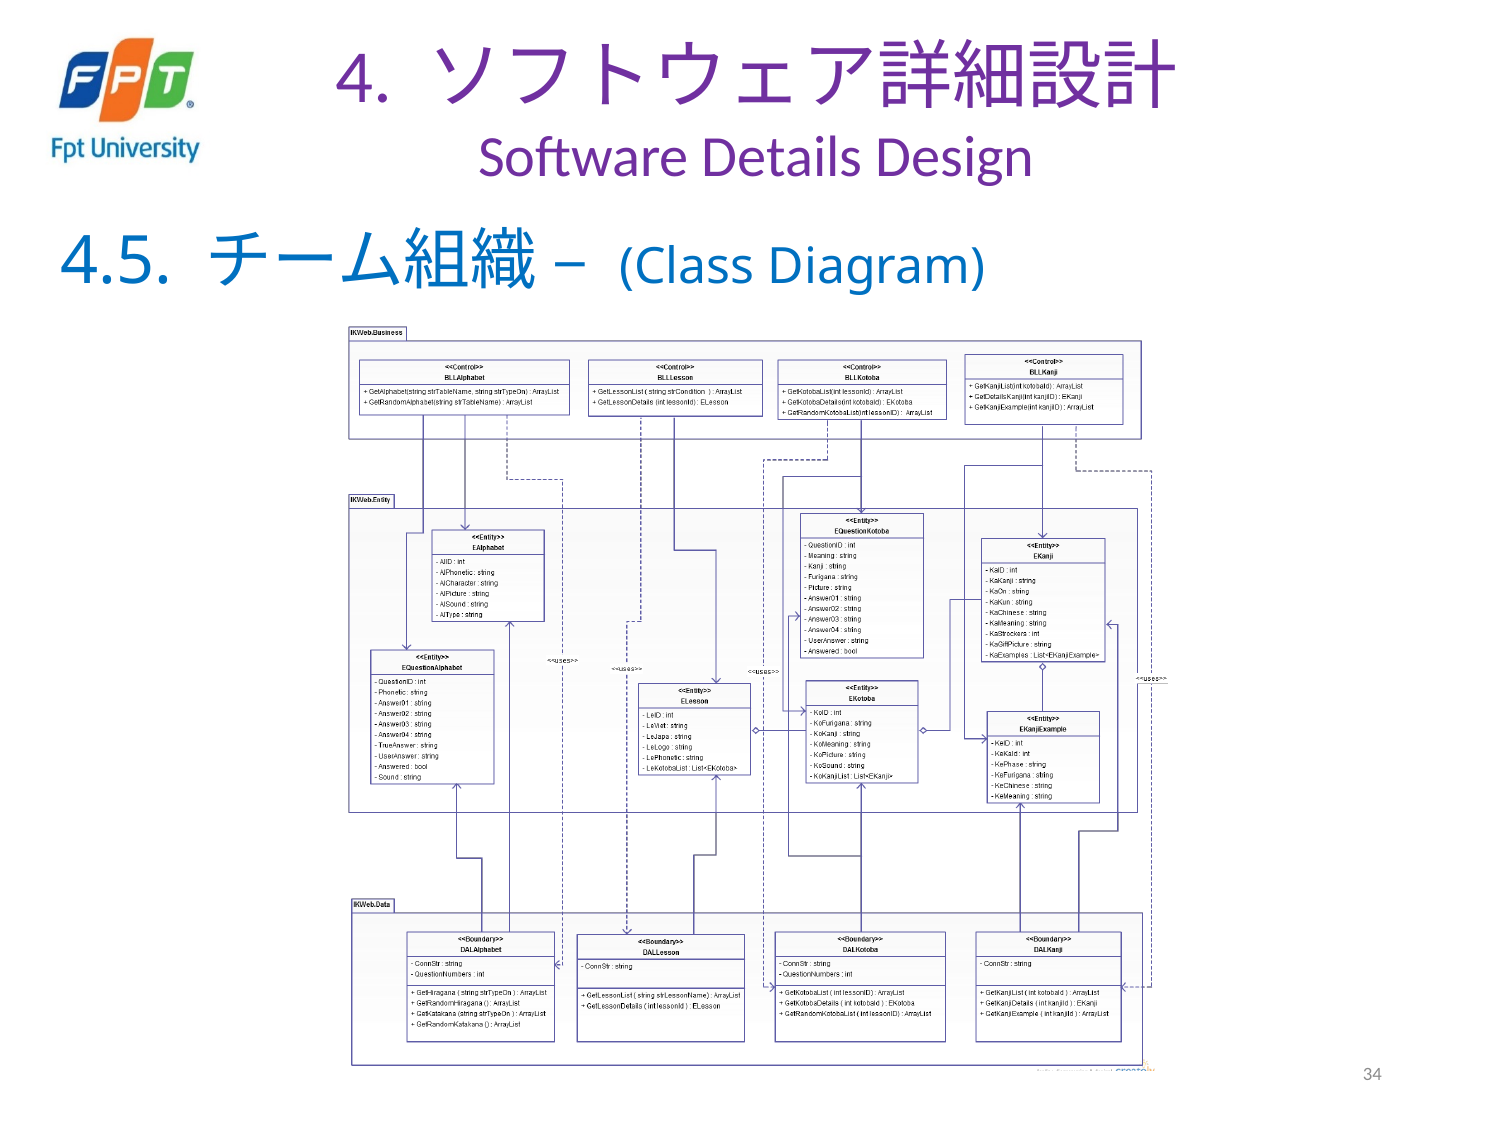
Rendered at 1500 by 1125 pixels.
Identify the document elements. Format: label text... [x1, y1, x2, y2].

slide_number 34 [1059, 1042, 1397, 1103]
text_box 4. ソフトウェア詳細設計 Software Details Design [210, 20, 1303, 196]
picture [2, 0, 248, 191]
picture [342, 320, 1170, 1071]
text_box 4.5. チーム組織 – (Class Diagram) [45, 191, 1303, 304]
